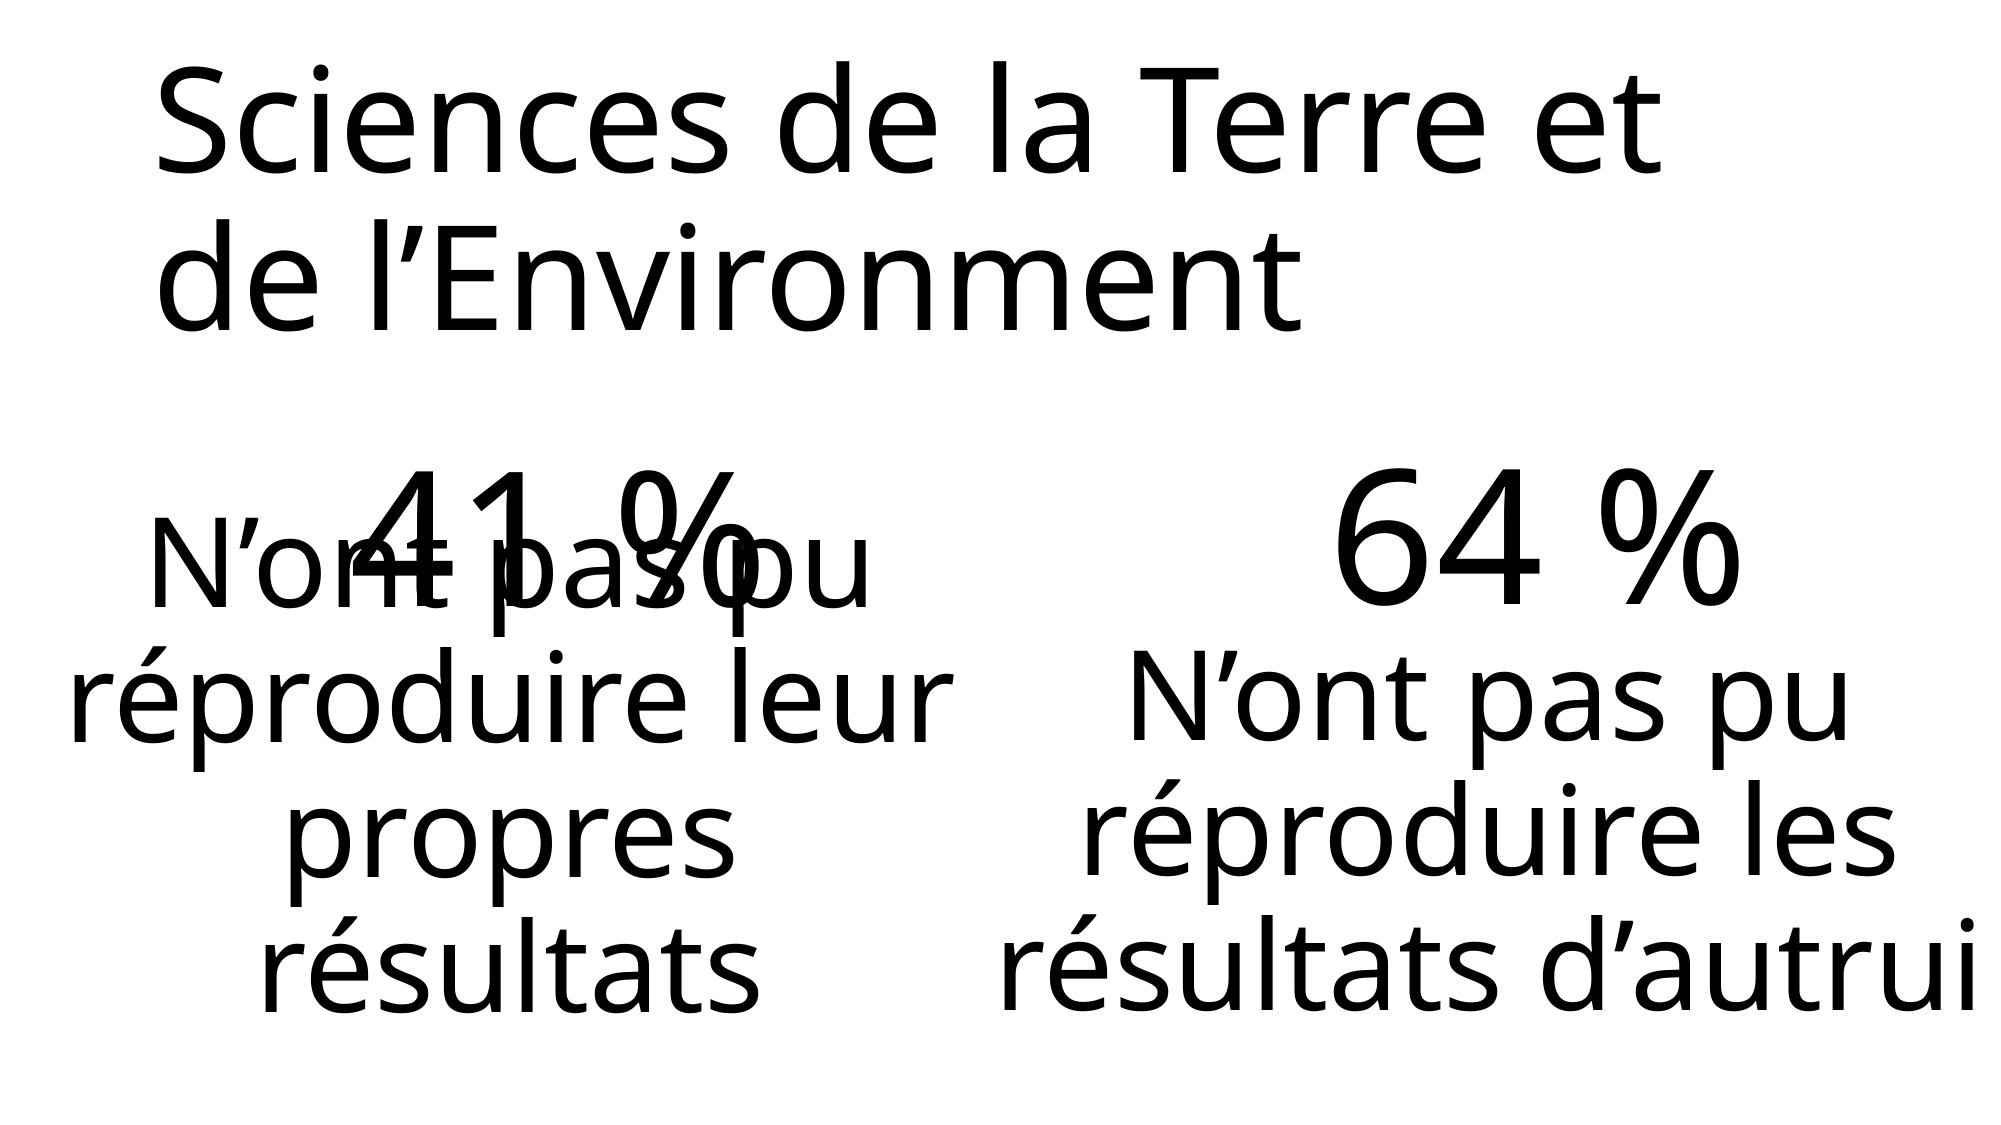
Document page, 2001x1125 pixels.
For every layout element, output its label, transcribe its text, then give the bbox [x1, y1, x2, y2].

text_box 41 % [331, 376, 787, 654]
title Sciences de la Terre et de l’Environment [137, 95, 1863, 314]
text_box N’ont pas pu réproduire leur propres résultats [0, 654, 1021, 1047]
text_box 64 % [1310, 374, 1767, 652]
text_box N’ont pas pu réproduire les résultats d’autrui [979, 652, 2000, 1045]
